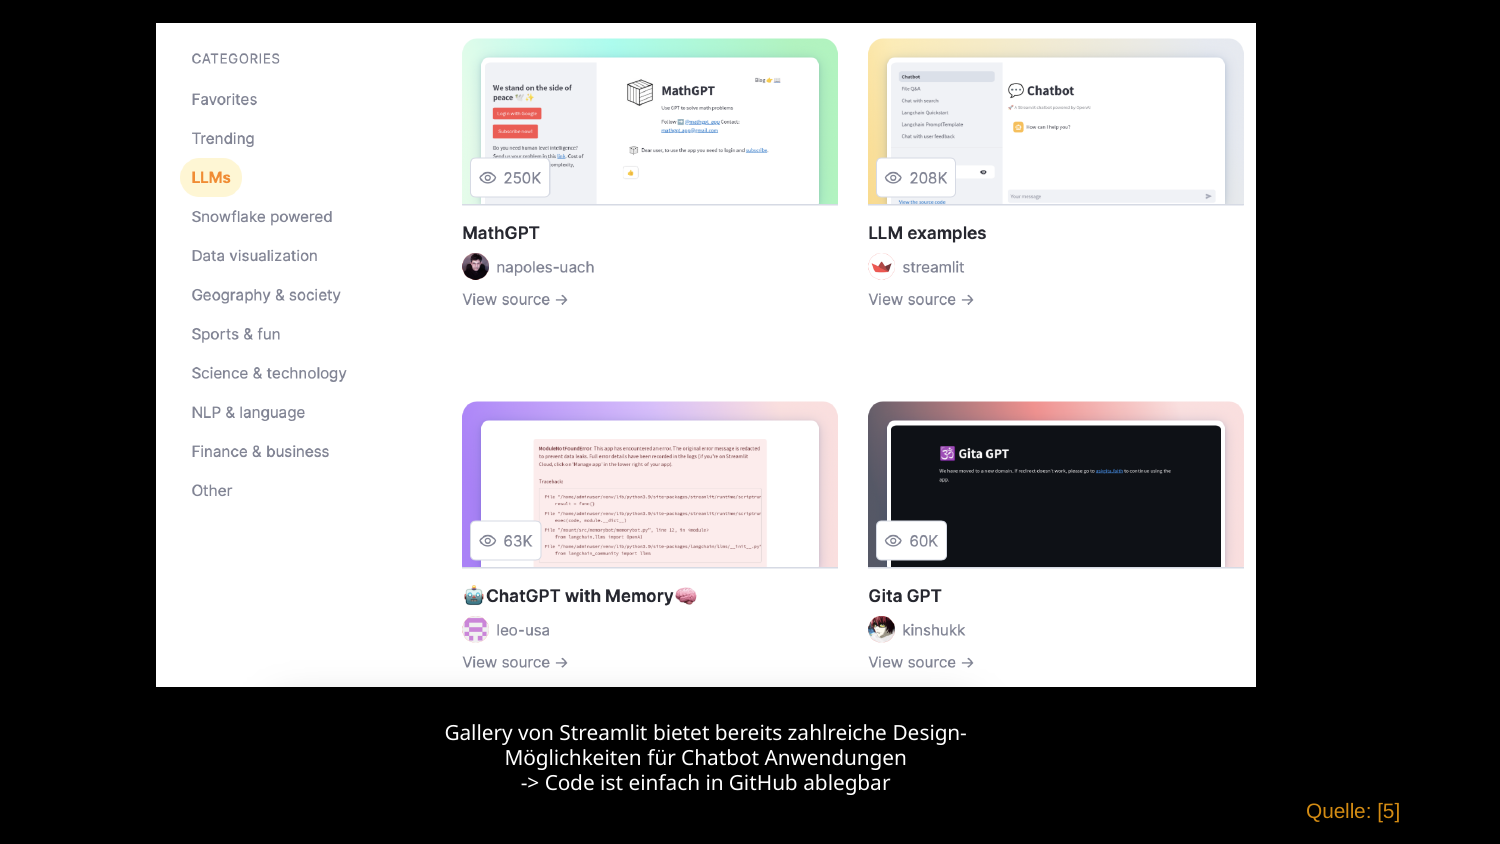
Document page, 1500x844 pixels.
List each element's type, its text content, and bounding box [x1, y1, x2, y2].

text_box Quelle: [5] [1291, 789, 1444, 830]
text_box Gallery von Streamlit bietet bereits zahlreiche Design-Möglichkeiten für Chatbot Anwendungen -> Code ist einfach in GitHub ablegbar [414, 704, 997, 821]
picture [155, 23, 1256, 688]
